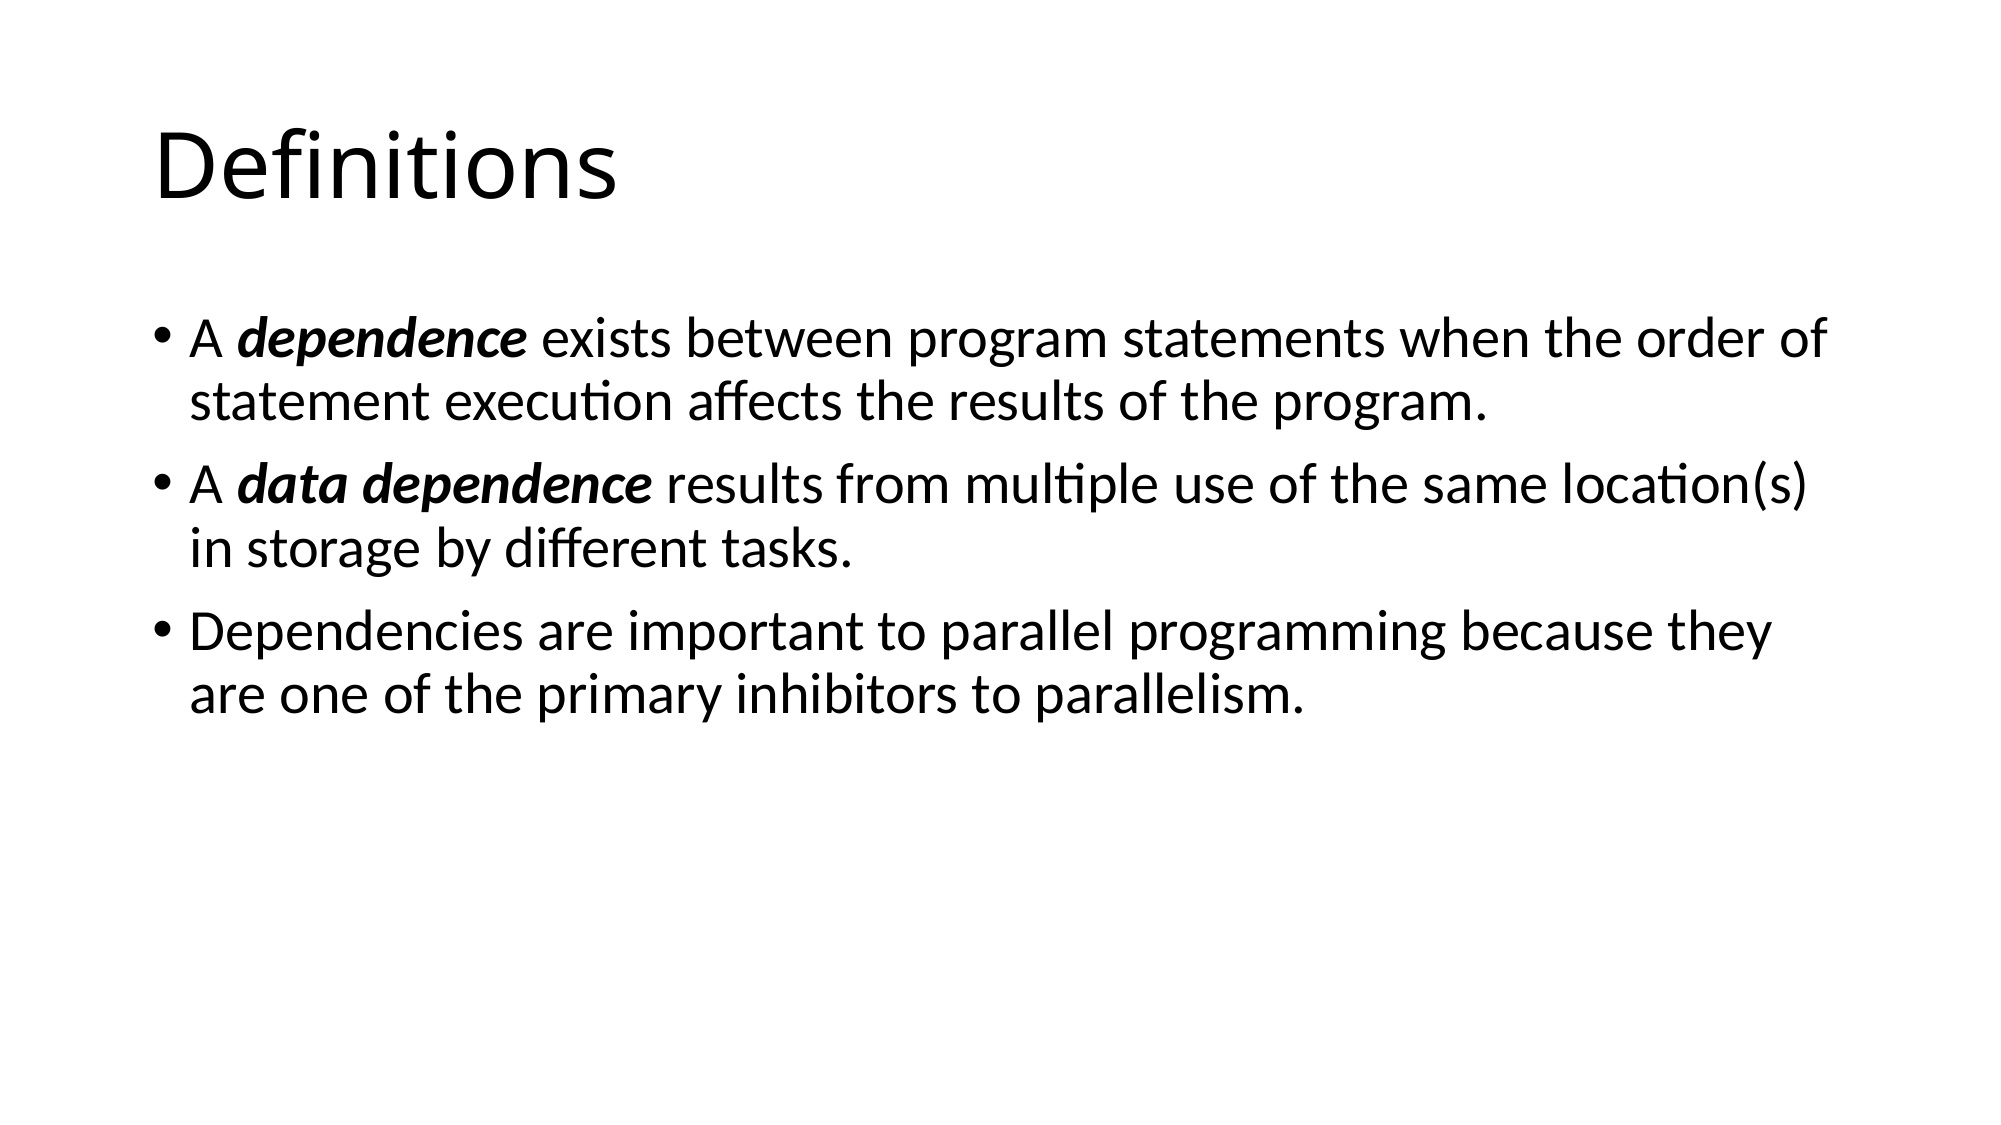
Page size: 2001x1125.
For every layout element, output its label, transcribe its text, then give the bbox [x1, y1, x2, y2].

title Definitions [137, 59, 1863, 278]
list A dependence exists between program statements when the order of statement execution affects the results of the program. A data dependence results from multiple use of the same location(s) in storage by different tasks. Dependencies are important to parallel programming because they are one of the primary inhibitors to parallelism. [137, 299, 1863, 1014]
